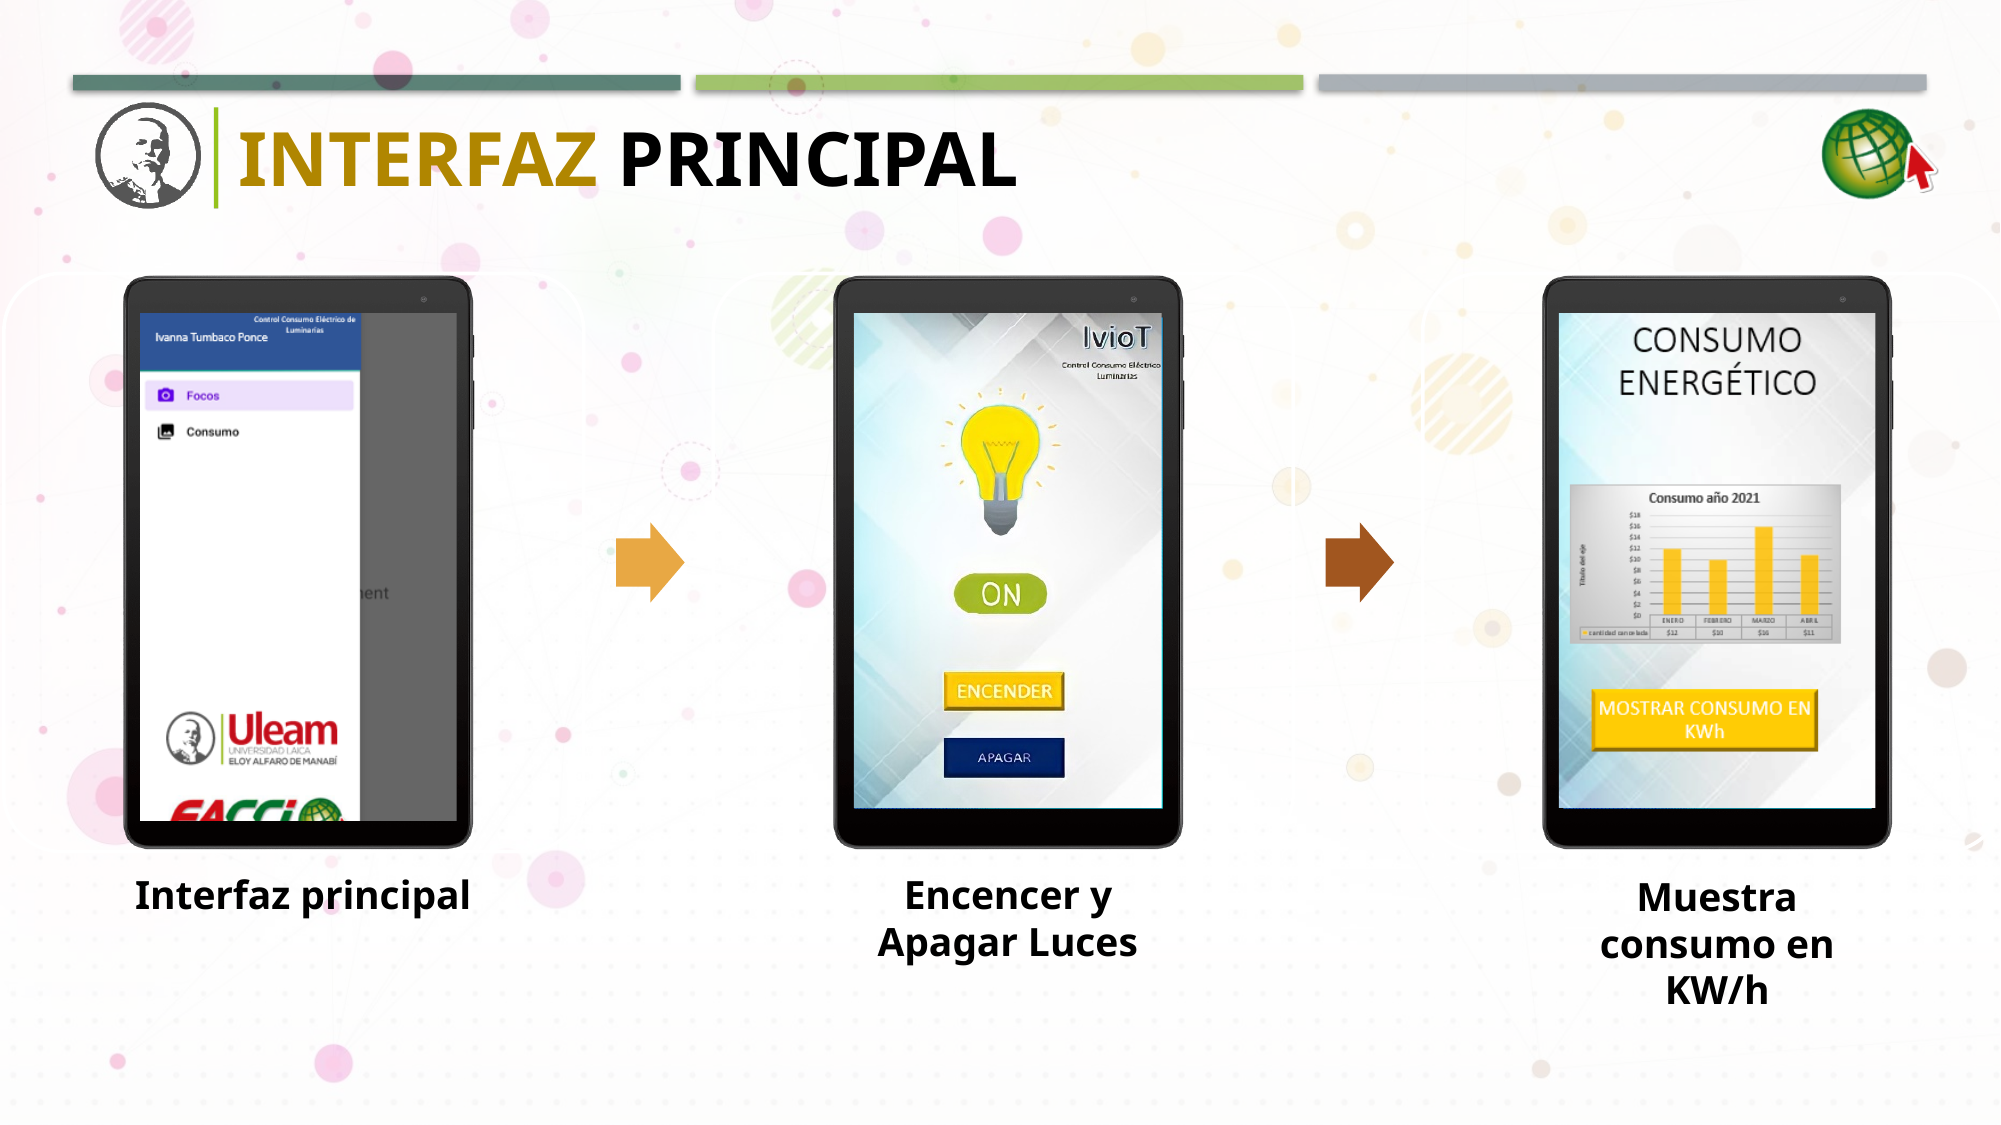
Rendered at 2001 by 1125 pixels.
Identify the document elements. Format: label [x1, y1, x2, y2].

picture [1558, 313, 1877, 809]
picture [853, 313, 1163, 809]
text_box [2, 0, 2000, 1125]
picture [139, 313, 458, 821]
